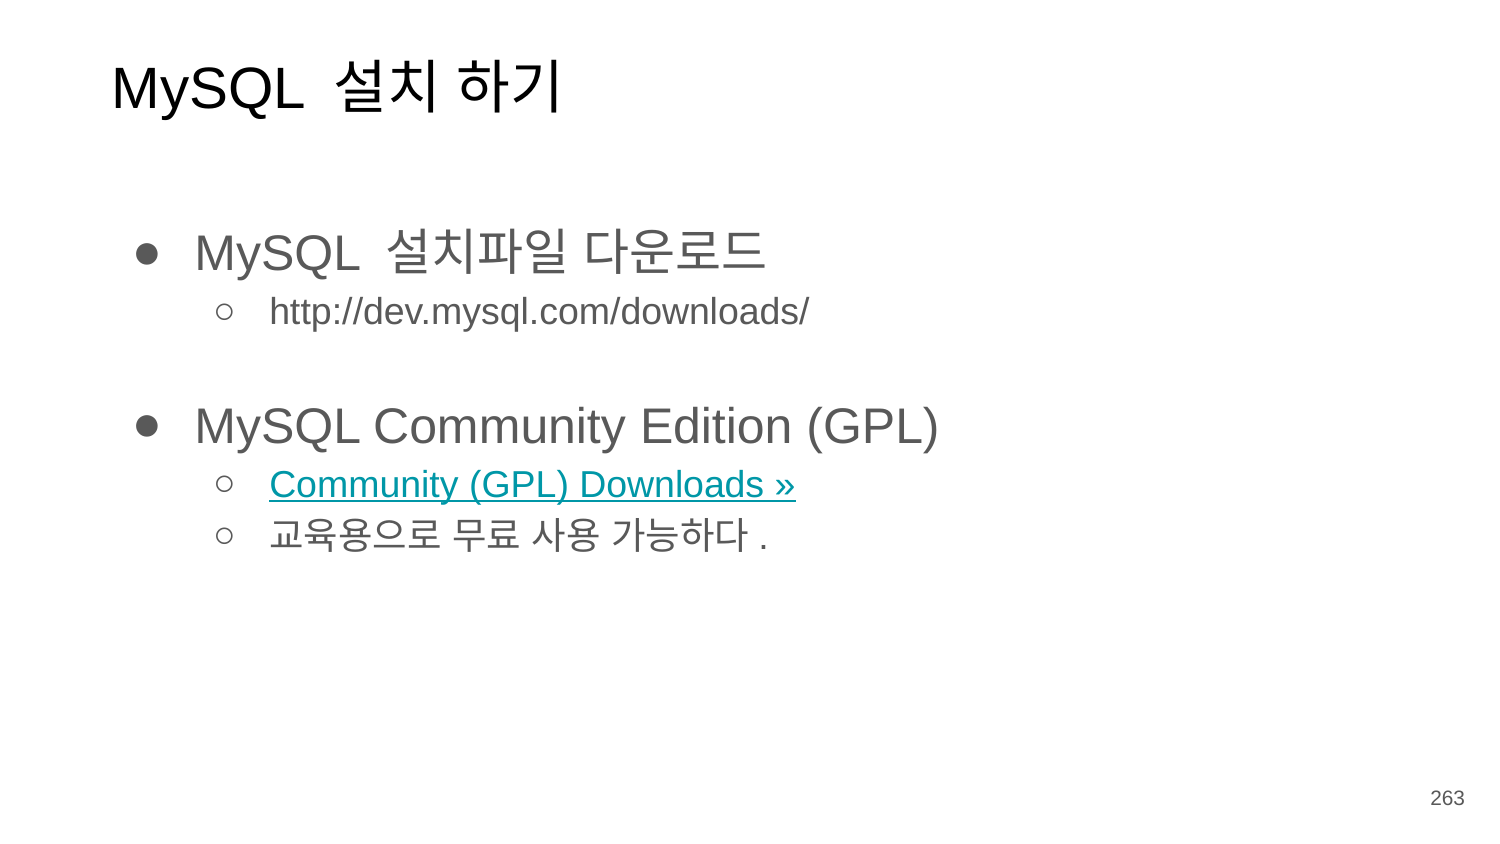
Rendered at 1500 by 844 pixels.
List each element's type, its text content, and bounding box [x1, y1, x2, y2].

title MySQL 설치 하기 [96, 35, 1500, 151]
slide_number ‹#› [1389, 764, 1480, 830]
list MySQL 설치파일 다운로드 http://dev.mysql.com/downloads/ MySQL Community Edition (GPL) Community (GPL) Downloads » 교육용으로 무료 사용 가능하다. [104, 196, 1353, 701]
